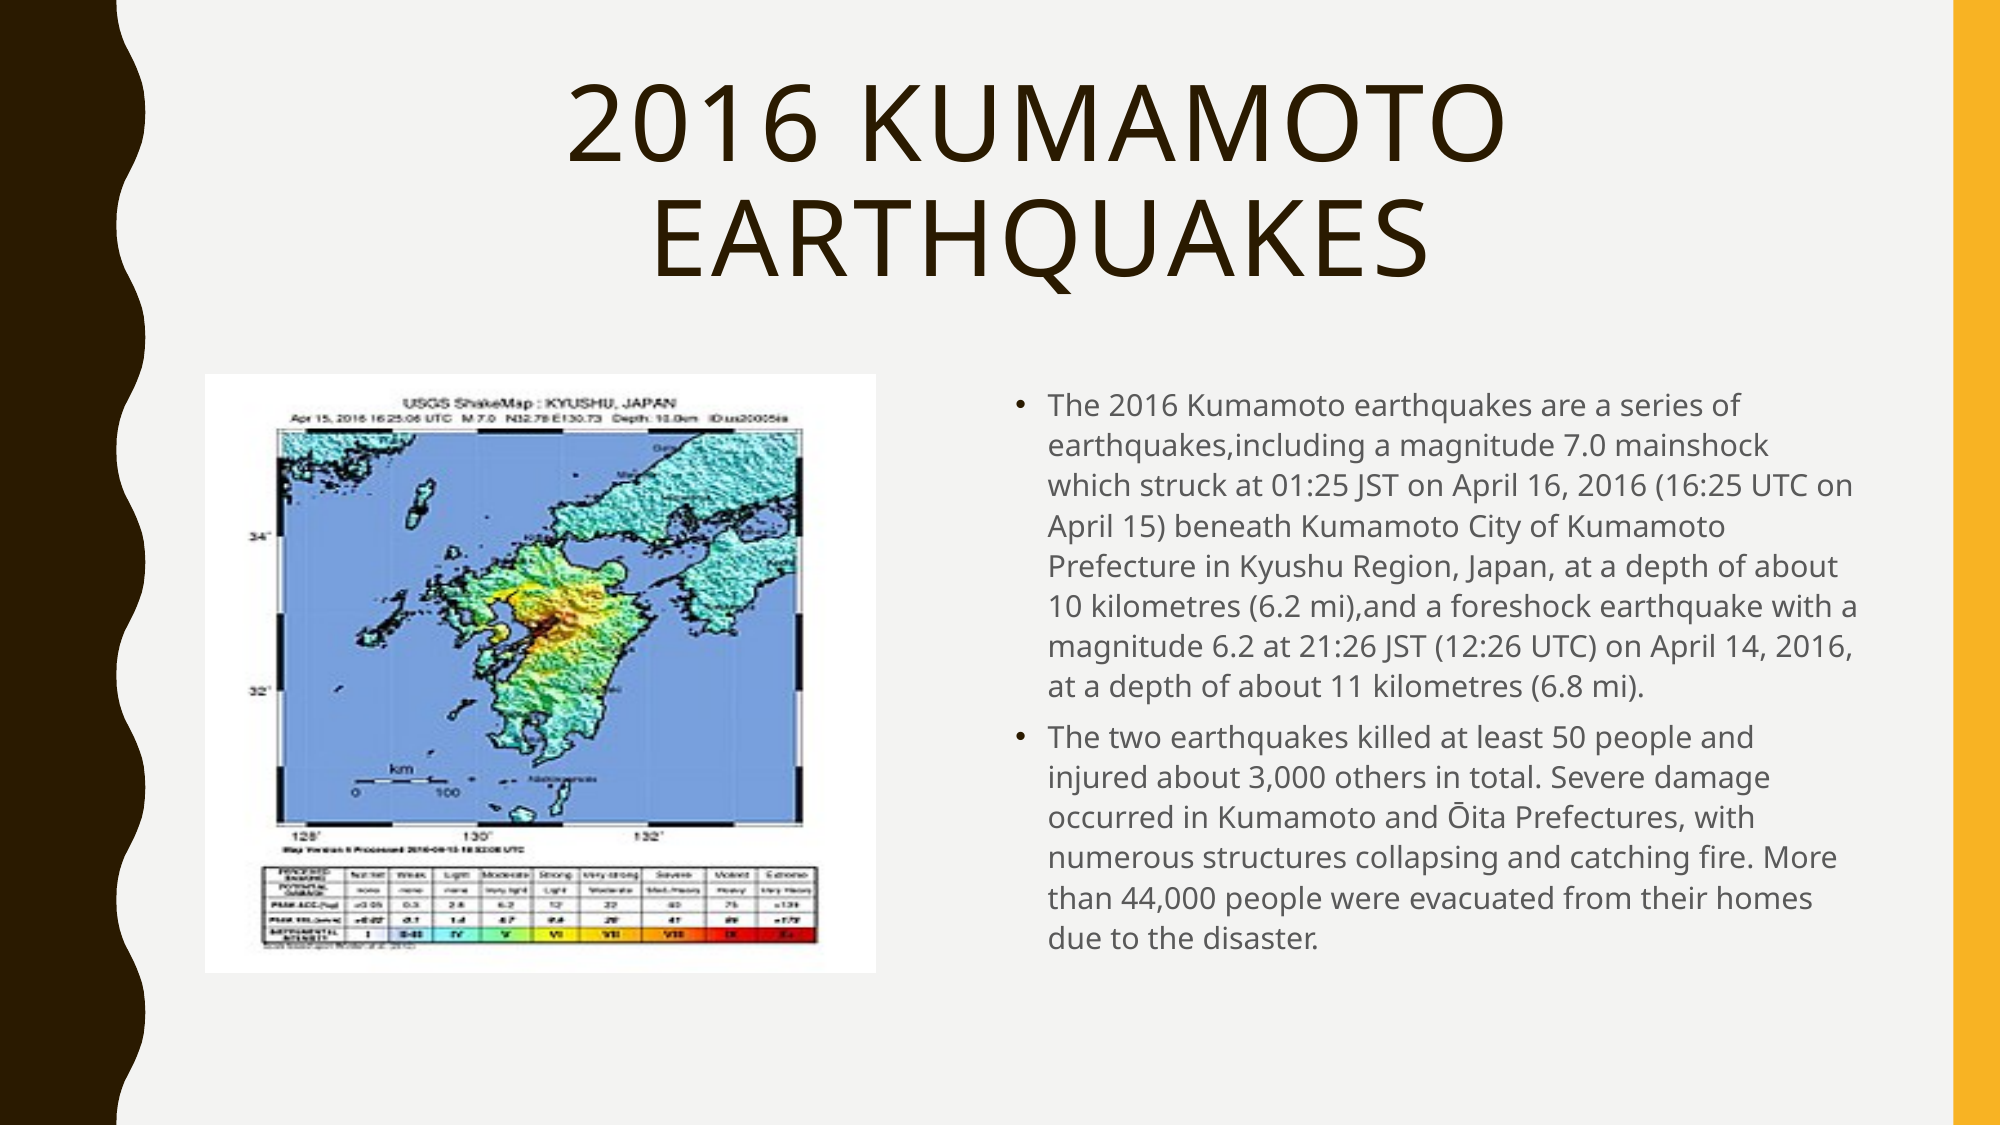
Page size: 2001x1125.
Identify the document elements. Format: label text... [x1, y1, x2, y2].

picture [205, 374, 876, 973]
list The 2016 Kumamoto earthquakes are a series of earthquakes,including a magnitude 7.0 mainshock which struck at 01:25 JST on April 16, 2016 (16:25 UTC on April 15) beneath Kumamoto City of Kumamoto Prefecture in Kyushu Region, Japan, at a depth of about 10 kilometres (6.2 mi),and a foreshock earthquake with a magnitude 6.2 at 21:26 JST (12:26 UTC) on April 14, 2016, at a depth of about 11 kilometres (6.8 mi). The two earthquakes killed at least 50 people and injured about 3,000 others in total. Severe damage occurred in Kumamoto and Ōita Prefectures, with numerous structures collapsing and catching fire. More than 44,000 people were evacuated from their homes due to the disaster. [1000, 375, 1875, 965]
title 2016 Kumamoto earthquakes [205, 62, 1875, 308]
